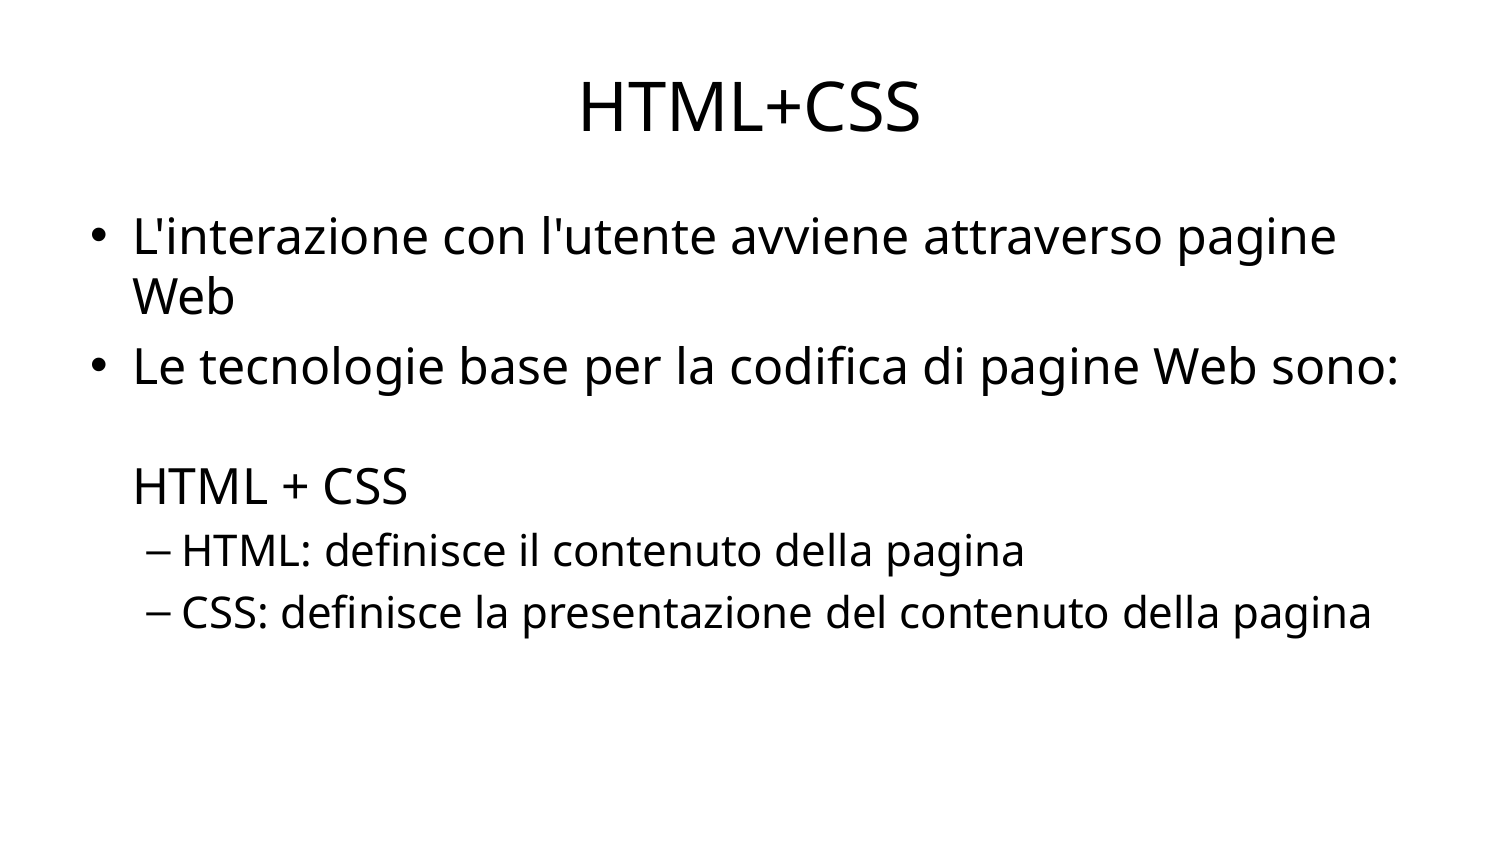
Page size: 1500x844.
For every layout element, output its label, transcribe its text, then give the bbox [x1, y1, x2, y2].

list L'interazione con l'utente avviene attraverso pagine Web Le tecnologie base per la codifica di pagine Web sono: HTML + CSS HTML: definisce il contenuto della pagina CSS: definisce la presentazione del contenuto della pagina [75, 196, 1425, 754]
title HTML+CSS [75, 33, 1425, 175]
